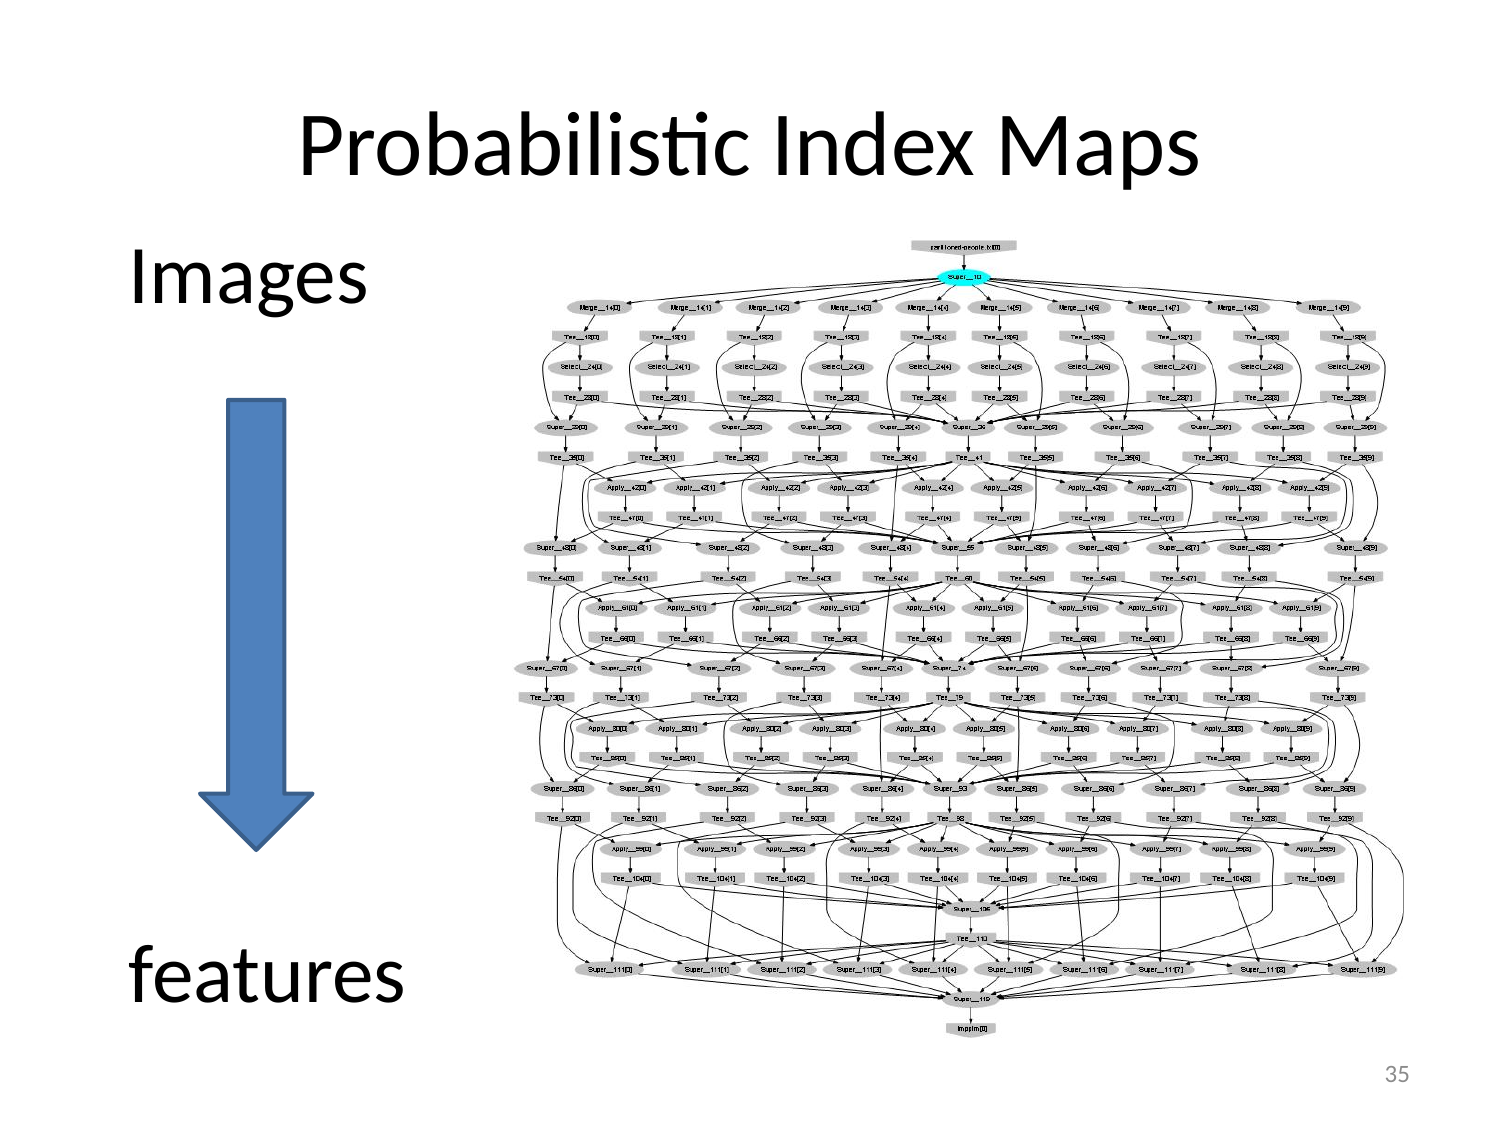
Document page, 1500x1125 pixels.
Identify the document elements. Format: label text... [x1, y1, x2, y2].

text_box Images features [114, 212, 422, 1027]
slide_number 35 [1074, 1042, 1425, 1103]
title Probabilistic Index Maps [75, 45, 1425, 233]
text_box [198, 397, 315, 853]
picture [512, 237, 1404, 1038]
